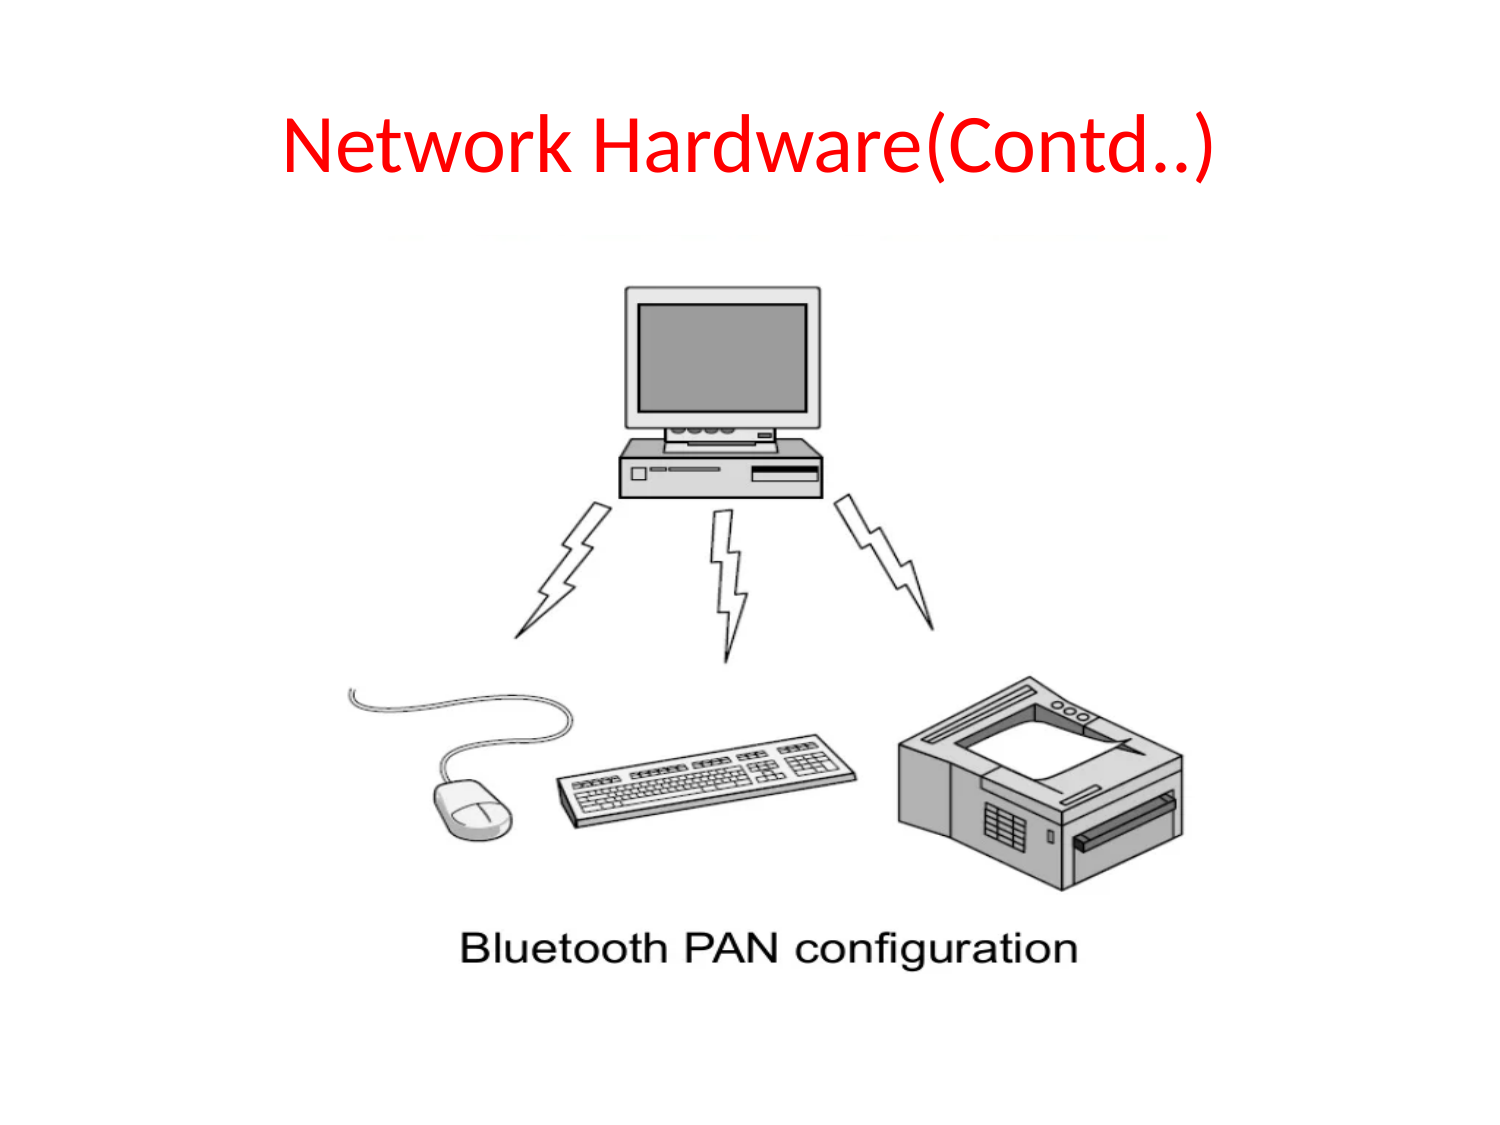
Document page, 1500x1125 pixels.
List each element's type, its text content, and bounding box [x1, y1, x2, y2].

title Network Hardware(Contd..) [75, 45, 1425, 233]
picture [168, 234, 1420, 1007]
